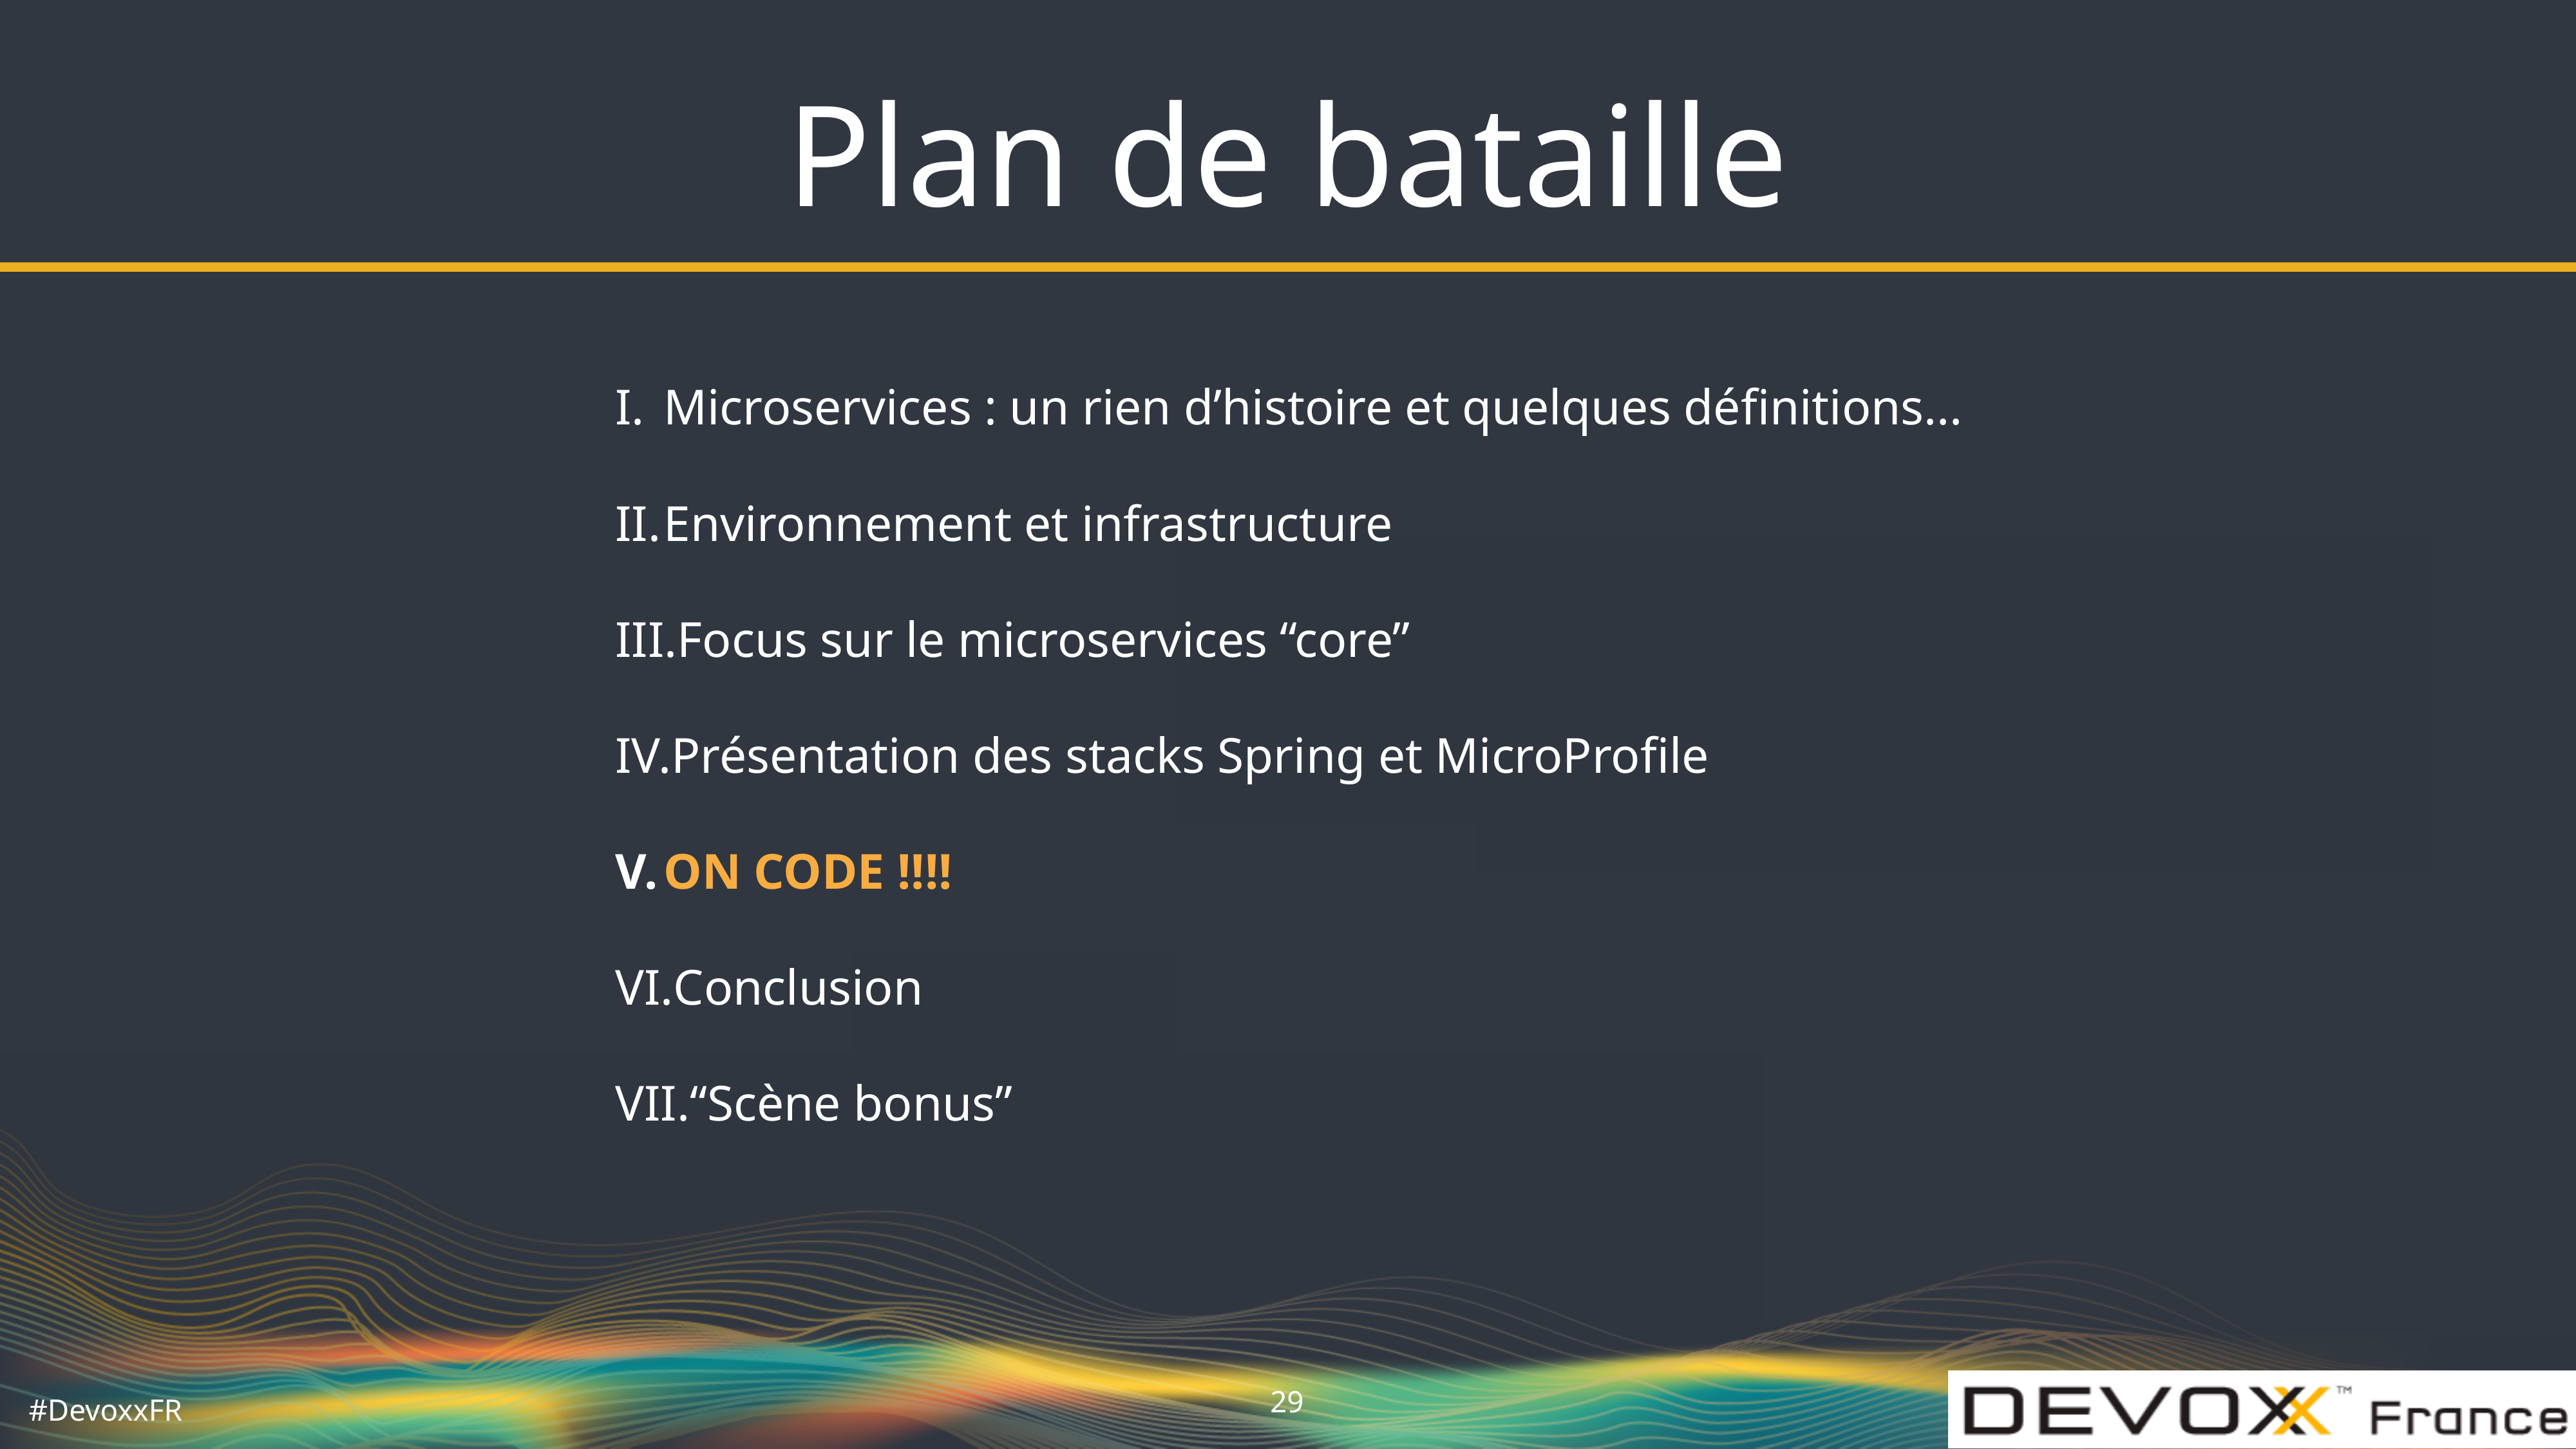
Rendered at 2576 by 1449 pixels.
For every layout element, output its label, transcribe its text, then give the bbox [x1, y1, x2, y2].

slide_number 29 [1262, 1375, 1312, 1427]
picture [0, 0, 2576, 262]
picture [0, 272, 2576, 1449]
title Plan de bataille [510, 14, 2065, 287]
list Microservices : un rien d’histoire et quelques définitions... Environnement et infrastructure Focus sur le microservices “core” Présentation des stacks Spring et MicroProfile ON CODE !!!! Conclusion “Scène bonus” [559, 369, 2017, 1211]
